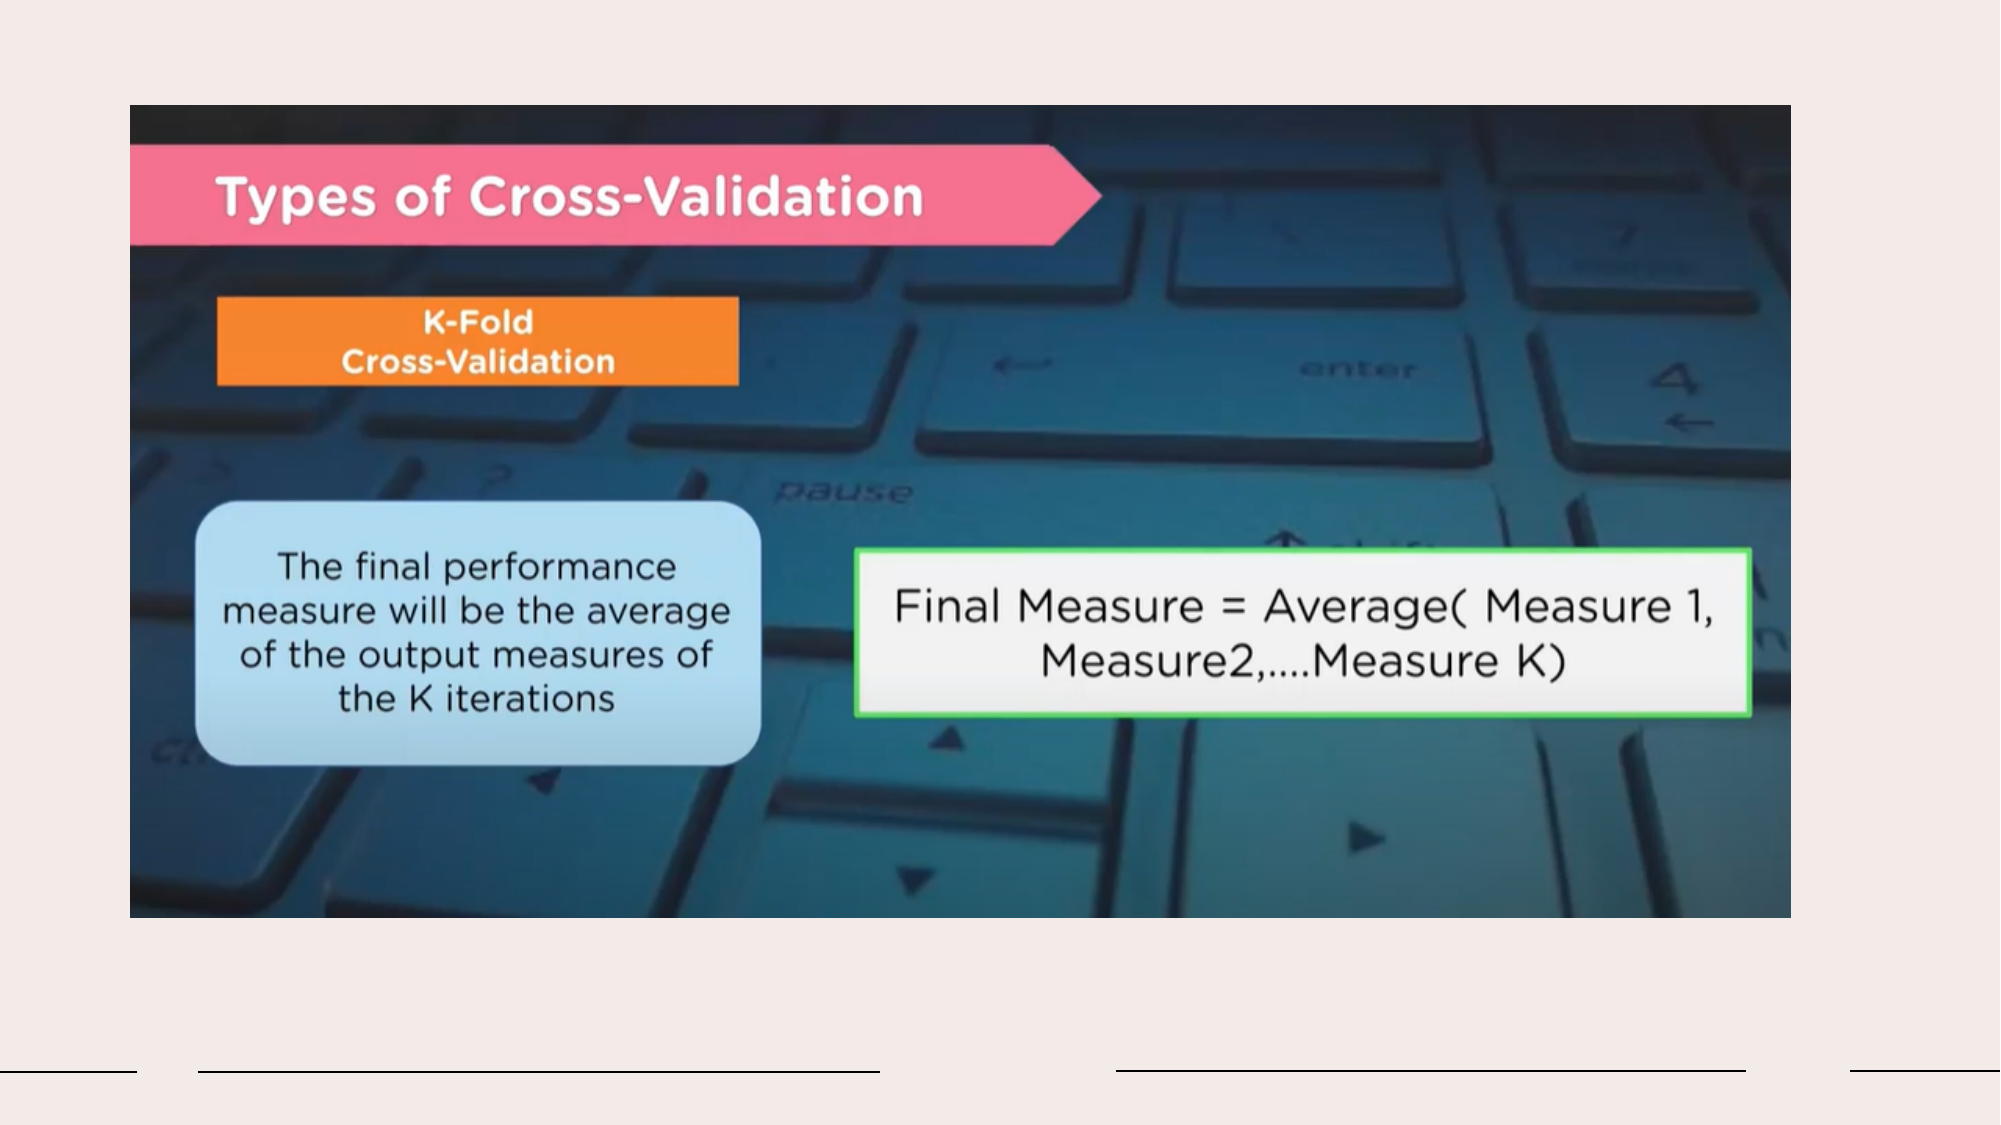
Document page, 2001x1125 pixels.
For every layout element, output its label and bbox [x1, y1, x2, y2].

picture [130, 105, 1791, 918]
